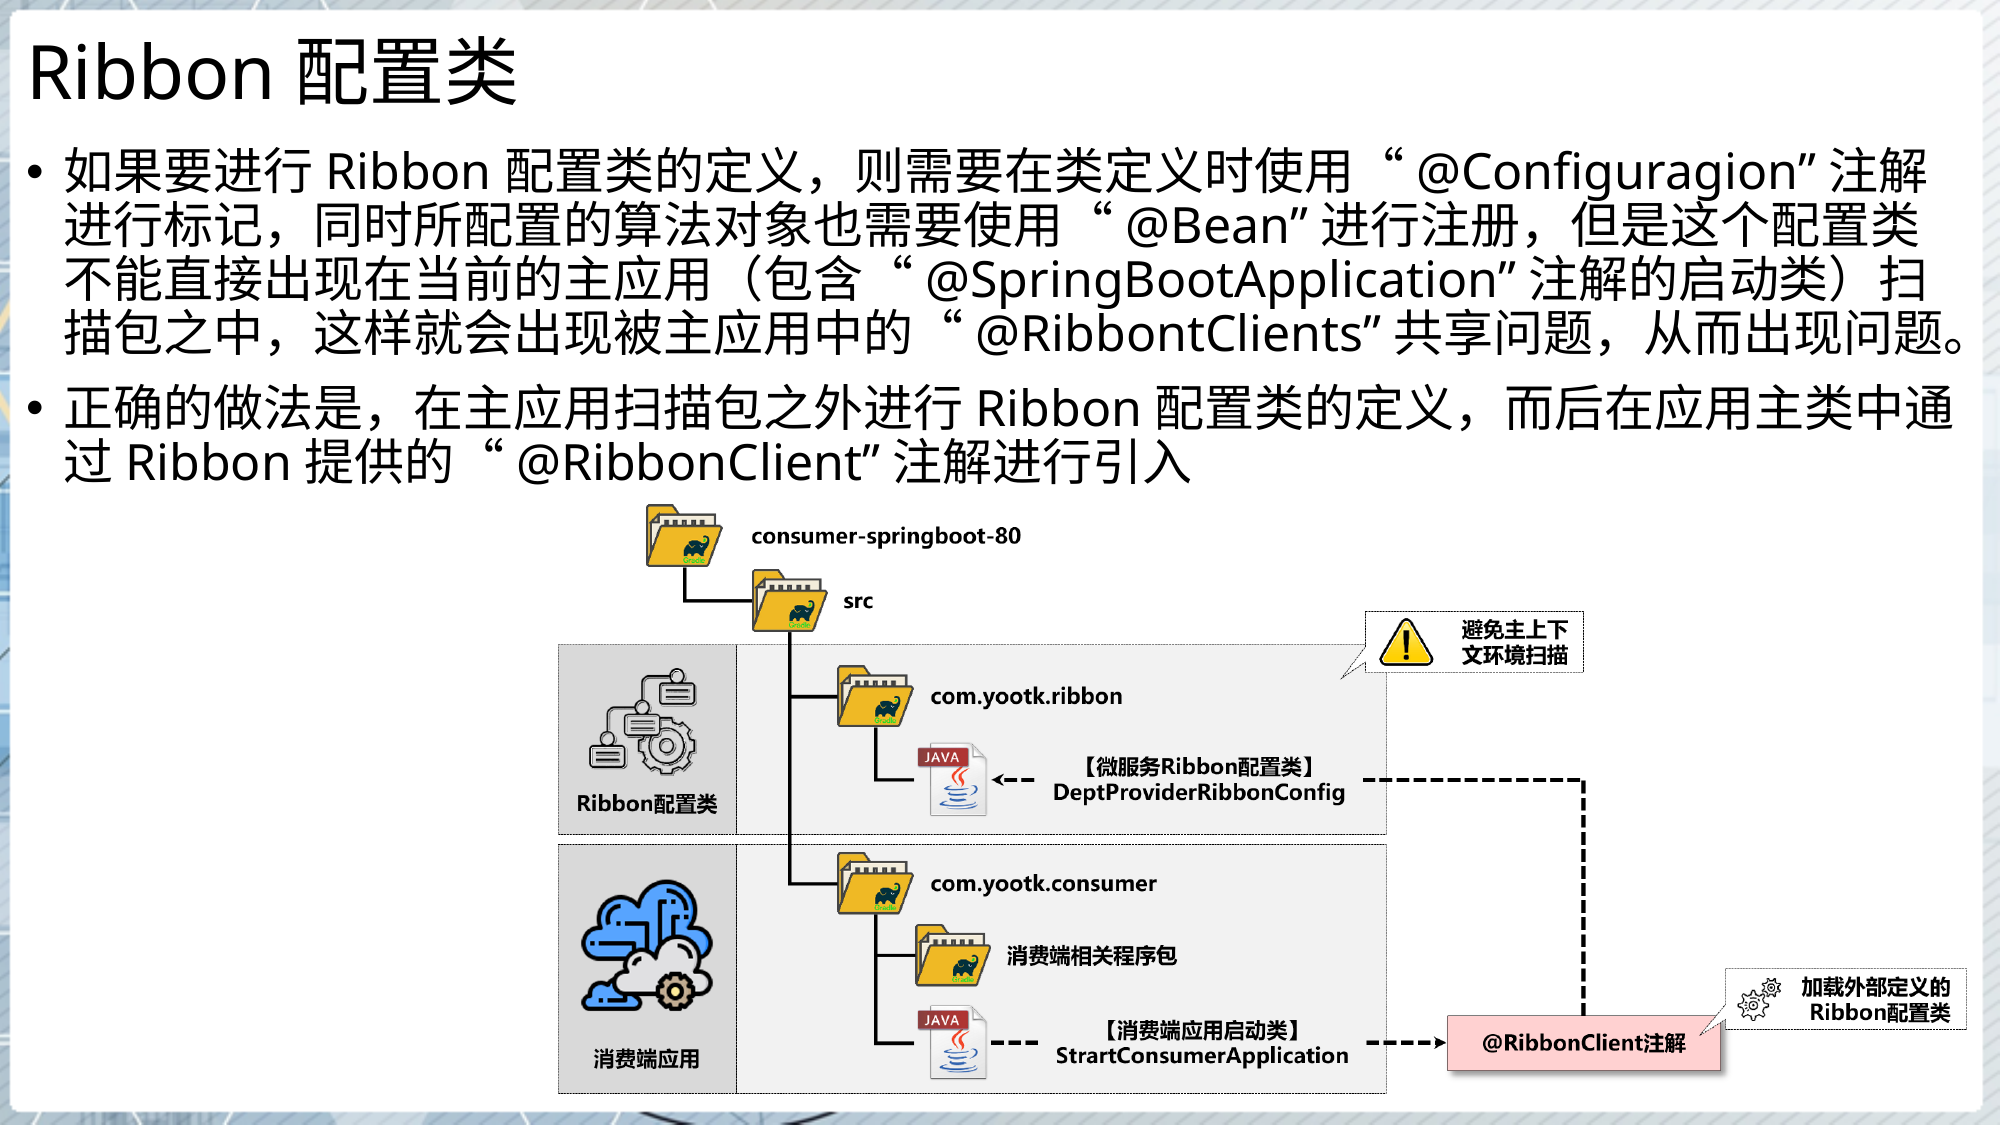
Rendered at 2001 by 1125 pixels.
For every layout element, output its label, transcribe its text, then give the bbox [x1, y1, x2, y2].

list 如果要进行Ribbon配置类的定义，则需要在类定义时使用“@Configuragion”注解进行标记，同时所配置的算法对象也需要使用“@Bean”进行注册，但是这个配置类不能直接出现在当前的主应用（包含“@SpringBootApplication”注解的启动类）扫描包之中，这样就会出现被主应用中的“@RibbontClients”共享问题，从而出现问题。 正确的做法是，在主应用扫描包之外进行Ribbon配置类的定义，而后在应用主类中通过Ribbon提供的“@RibbonClient”注解进行引入 [11, 139, 1983, 1113]
title Ribbon配置类 [11, 11, 1983, 139]
picture [0, 0, 2000, 1125]
